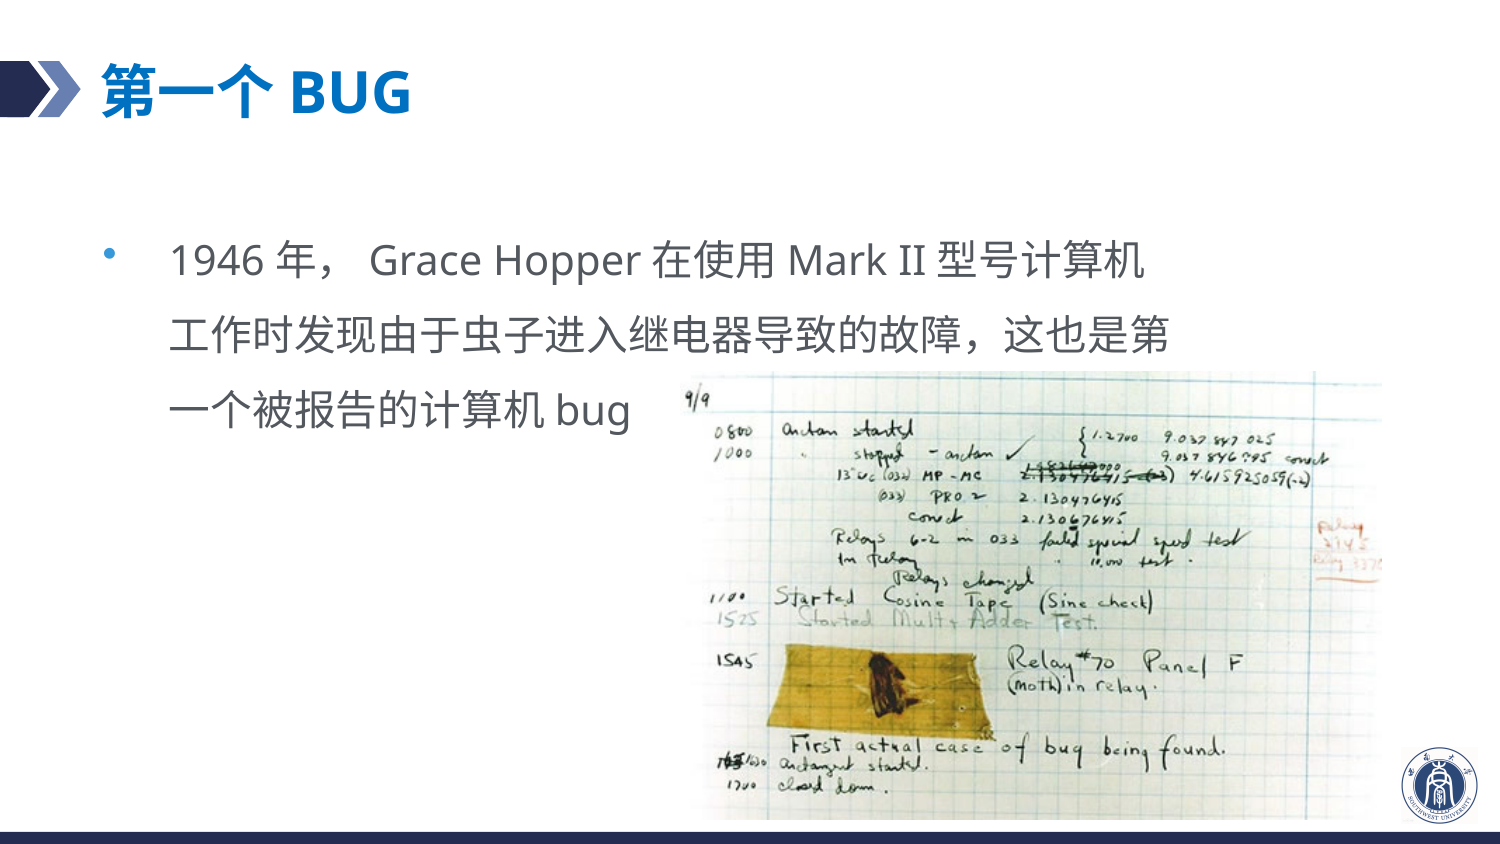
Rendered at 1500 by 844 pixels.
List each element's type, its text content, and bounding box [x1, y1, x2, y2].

picture [1401, 747, 1478, 824]
title 第一个BUG [84, 58, 959, 131]
text_box 1946年，Grace Hopper在使用Mark II型号计算机工作时发现由于虫子进入继电器导致的故障，这也是第一个被报告的计算机bug [94, 200, 1196, 442]
picture [680, 371, 1382, 820]
